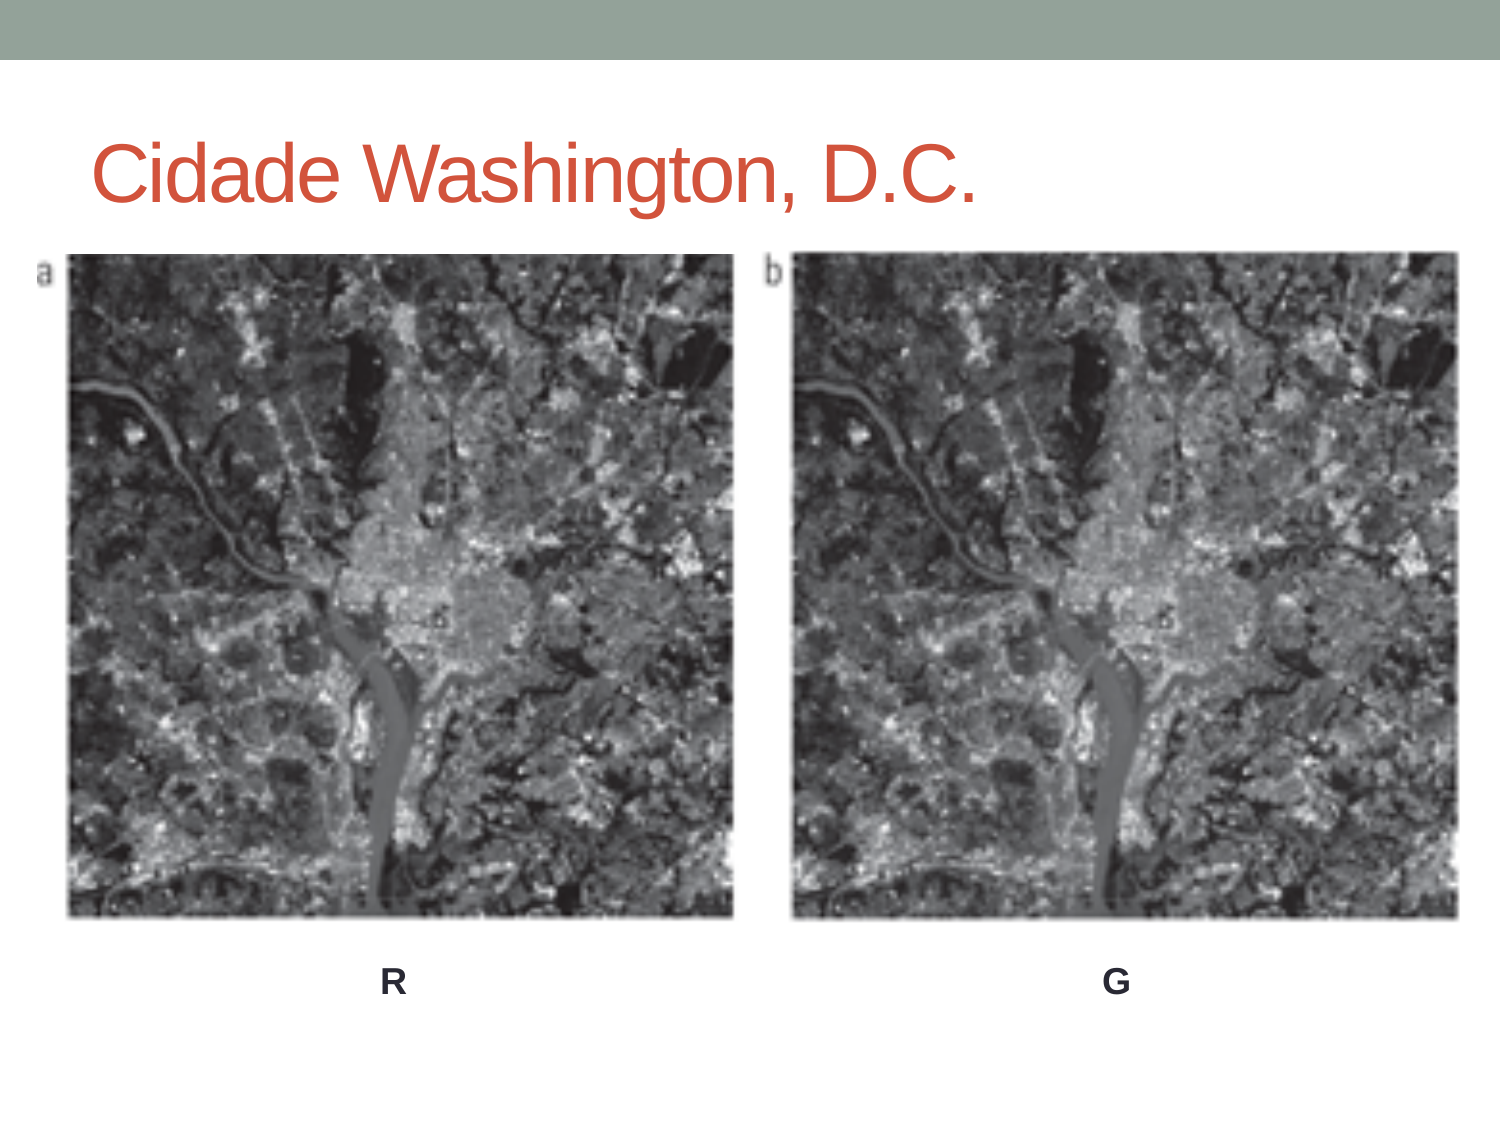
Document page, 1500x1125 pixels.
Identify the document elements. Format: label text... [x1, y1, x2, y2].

text_box R [365, 949, 423, 1010]
text_box G [1087, 949, 1147, 1010]
title Cidade Washington, D.C. [75, 87, 1425, 250]
picture [37, 250, 1483, 934]
